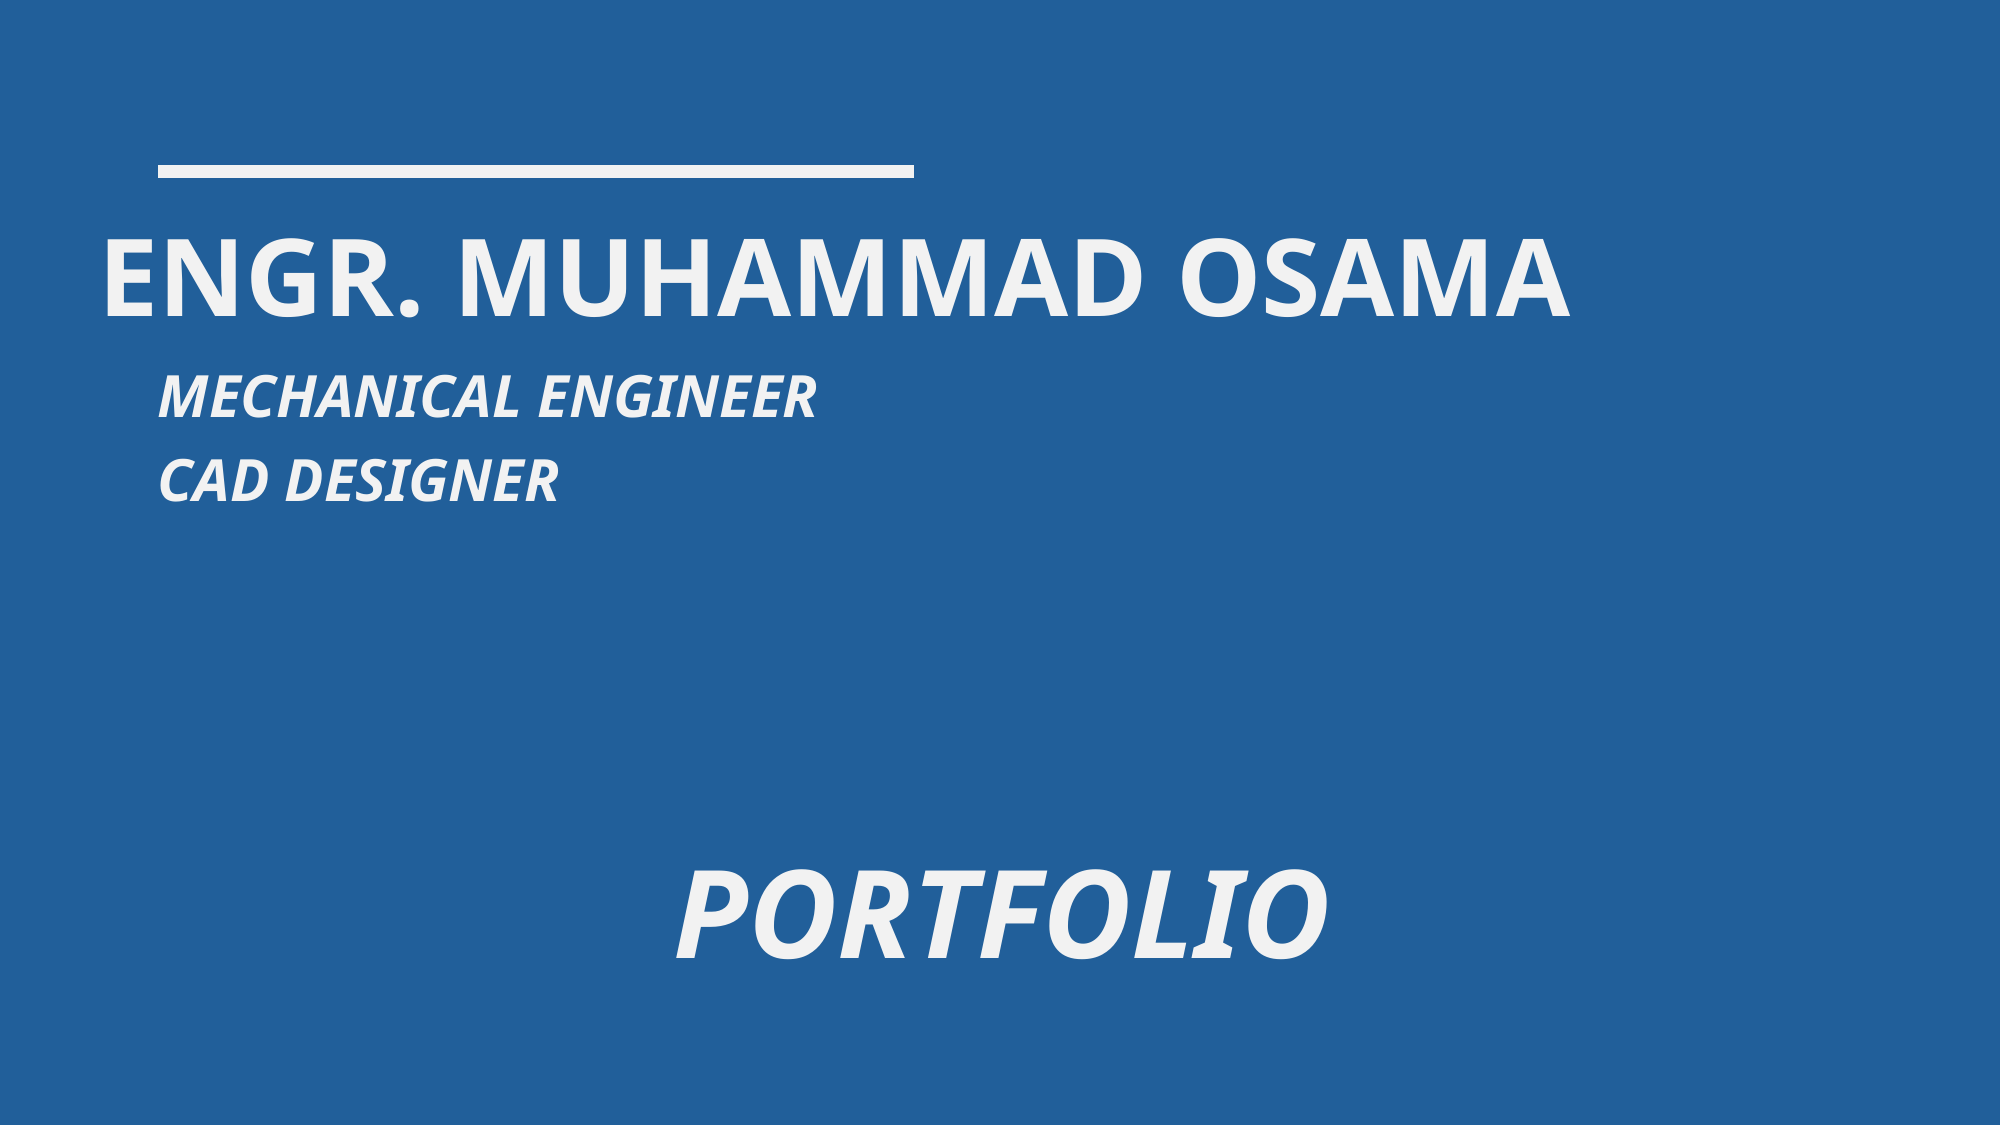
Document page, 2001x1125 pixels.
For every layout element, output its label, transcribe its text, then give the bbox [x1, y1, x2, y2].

subtitle MECHANICAL ENGINEER CAD DESIGNER [142, 359, 1104, 596]
text_box PORTFOLIO [87, 845, 1918, 993]
title ENGR. MUHAMMAD OSAMA [67, 184, 1602, 347]
